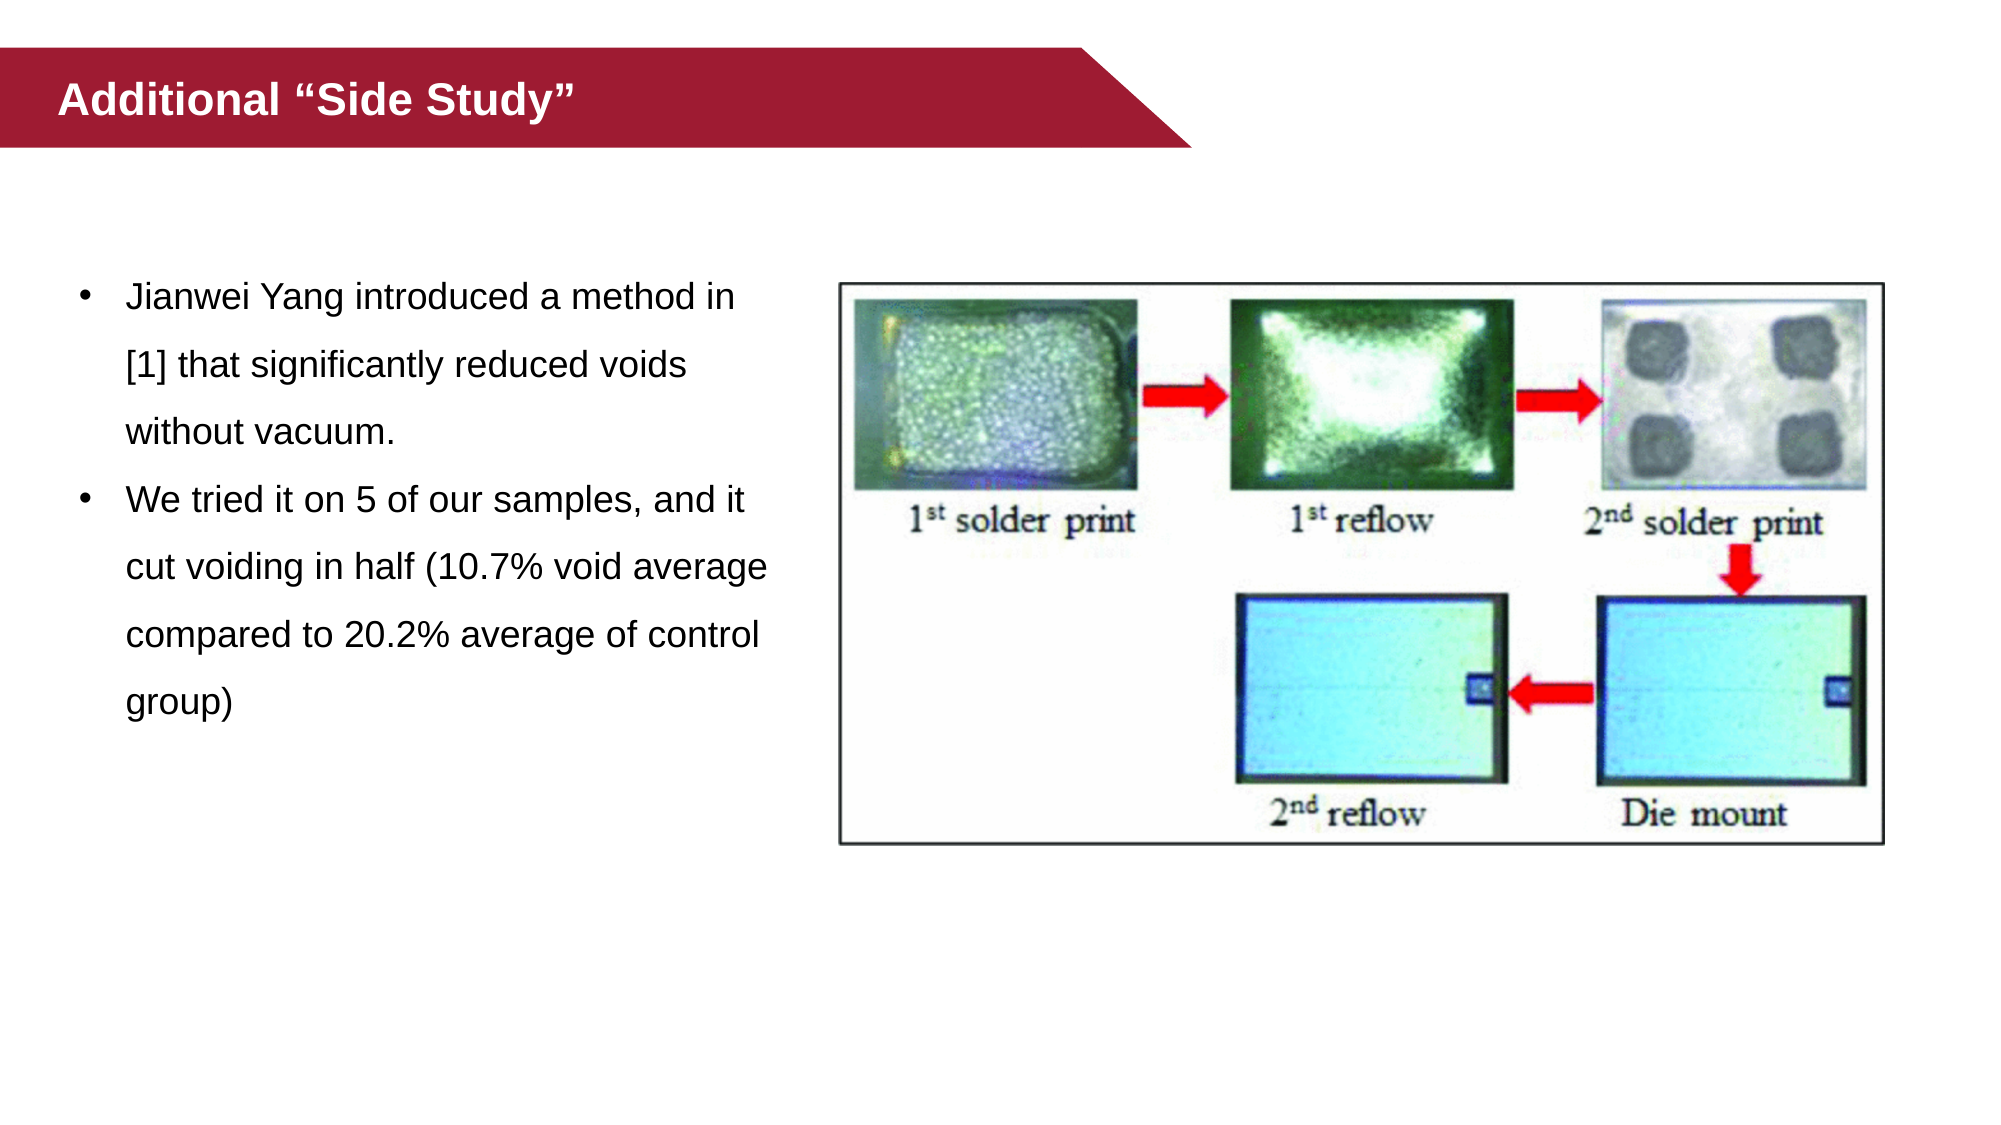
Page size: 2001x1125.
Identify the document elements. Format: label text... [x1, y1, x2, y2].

picture [838, 276, 1888, 849]
text_box [1079, 44, 1196, 150]
text_box Jianwei Yang introduced a method in [1] that significantly reduced voids without vacuum. We tried it on 5 of our samples, and it cut voiding in half (10.7% void average compared to 20.2% average of control group) [64, 242, 794, 730]
text_box [0, 46, 1079, 149]
text_box Additional “Side Study” [42, 62, 1041, 132]
